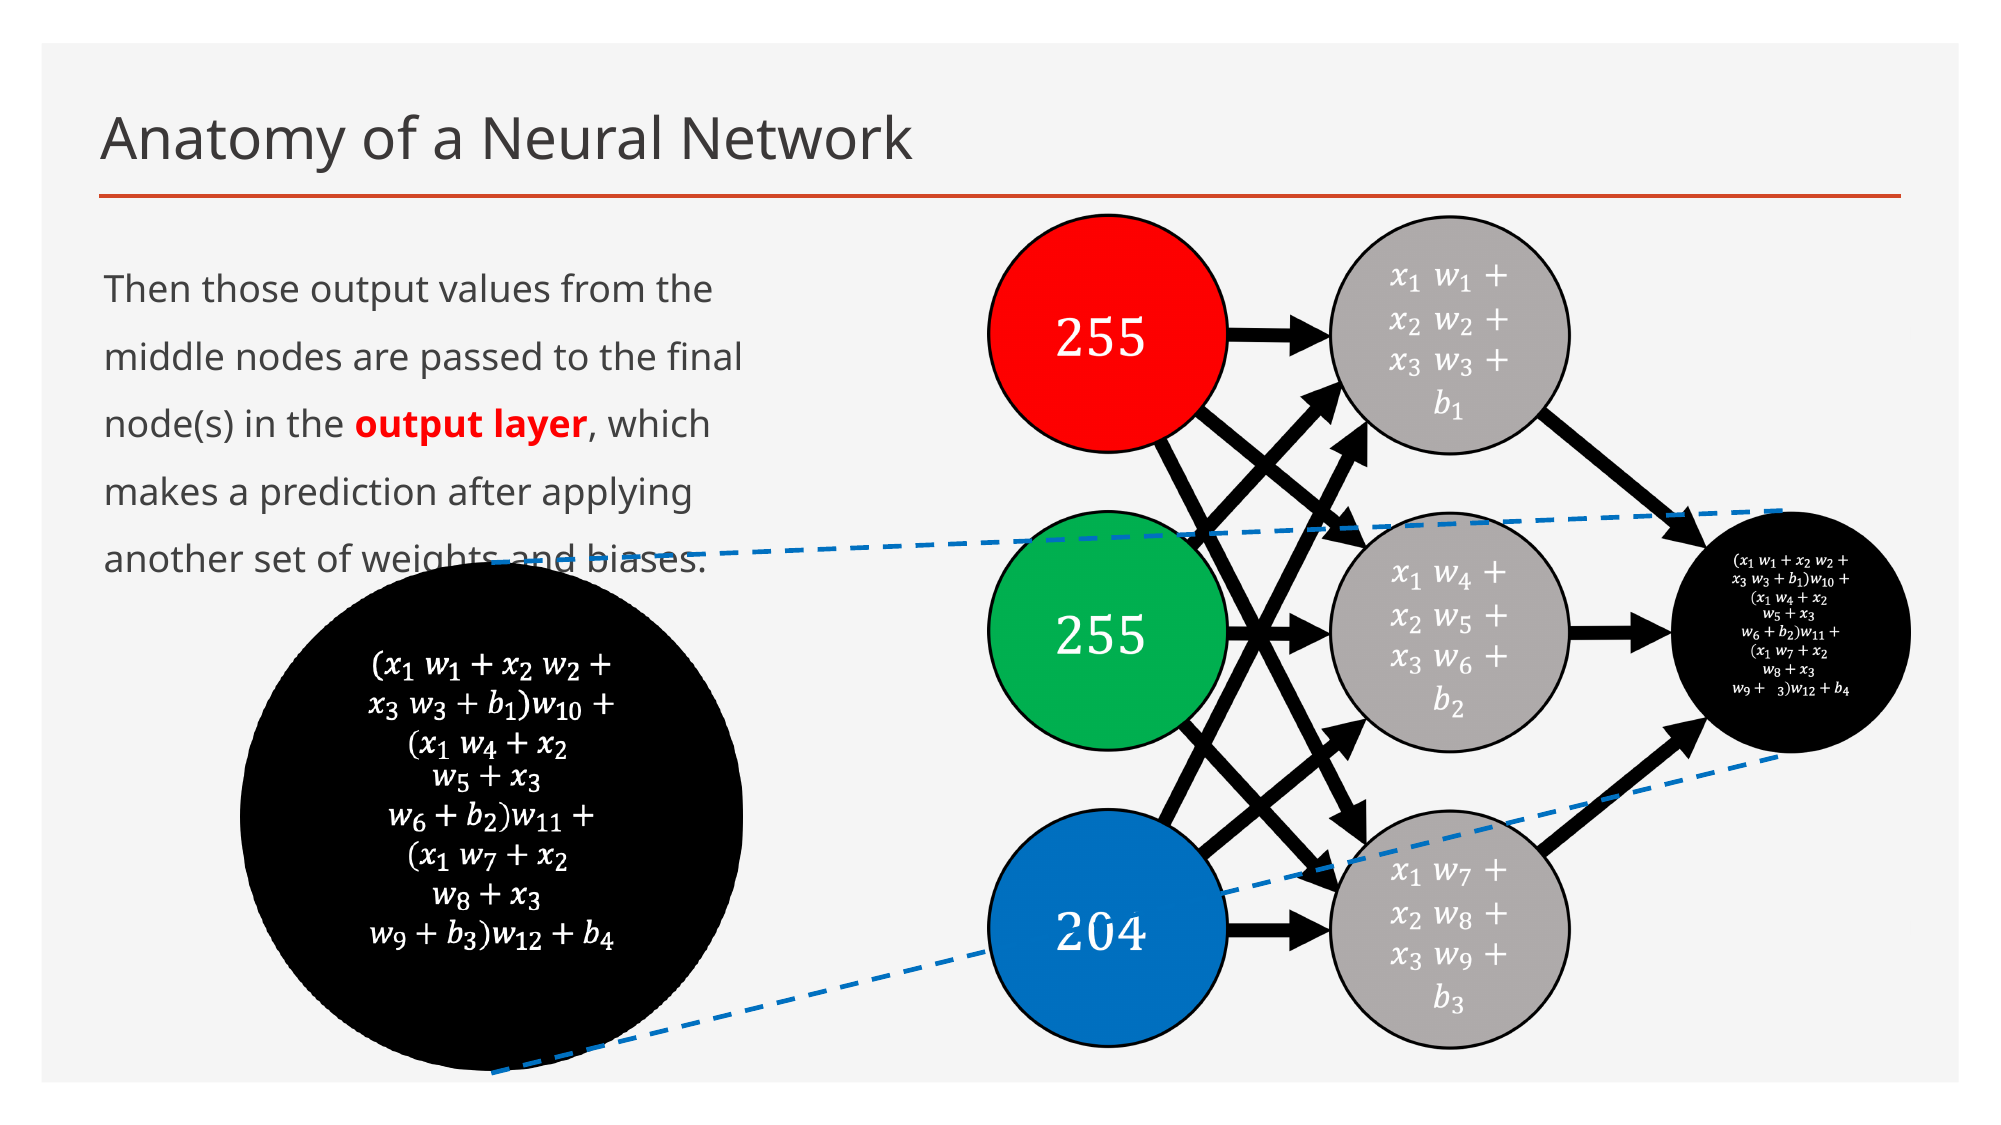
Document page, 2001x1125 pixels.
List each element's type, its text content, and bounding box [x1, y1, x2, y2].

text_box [491, 754, 1786, 1074]
picture [240, 562, 743, 1074]
title Anatomy of a Neural Network [85, 73, 1214, 179]
picture [987, 212, 1911, 1051]
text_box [491, 510, 1786, 563]
list Then those output values from the middle nodes are passed to the final node(s) in the output layer, which makes a prediction after applying another set of weights and biases. [88, 235, 813, 1074]
